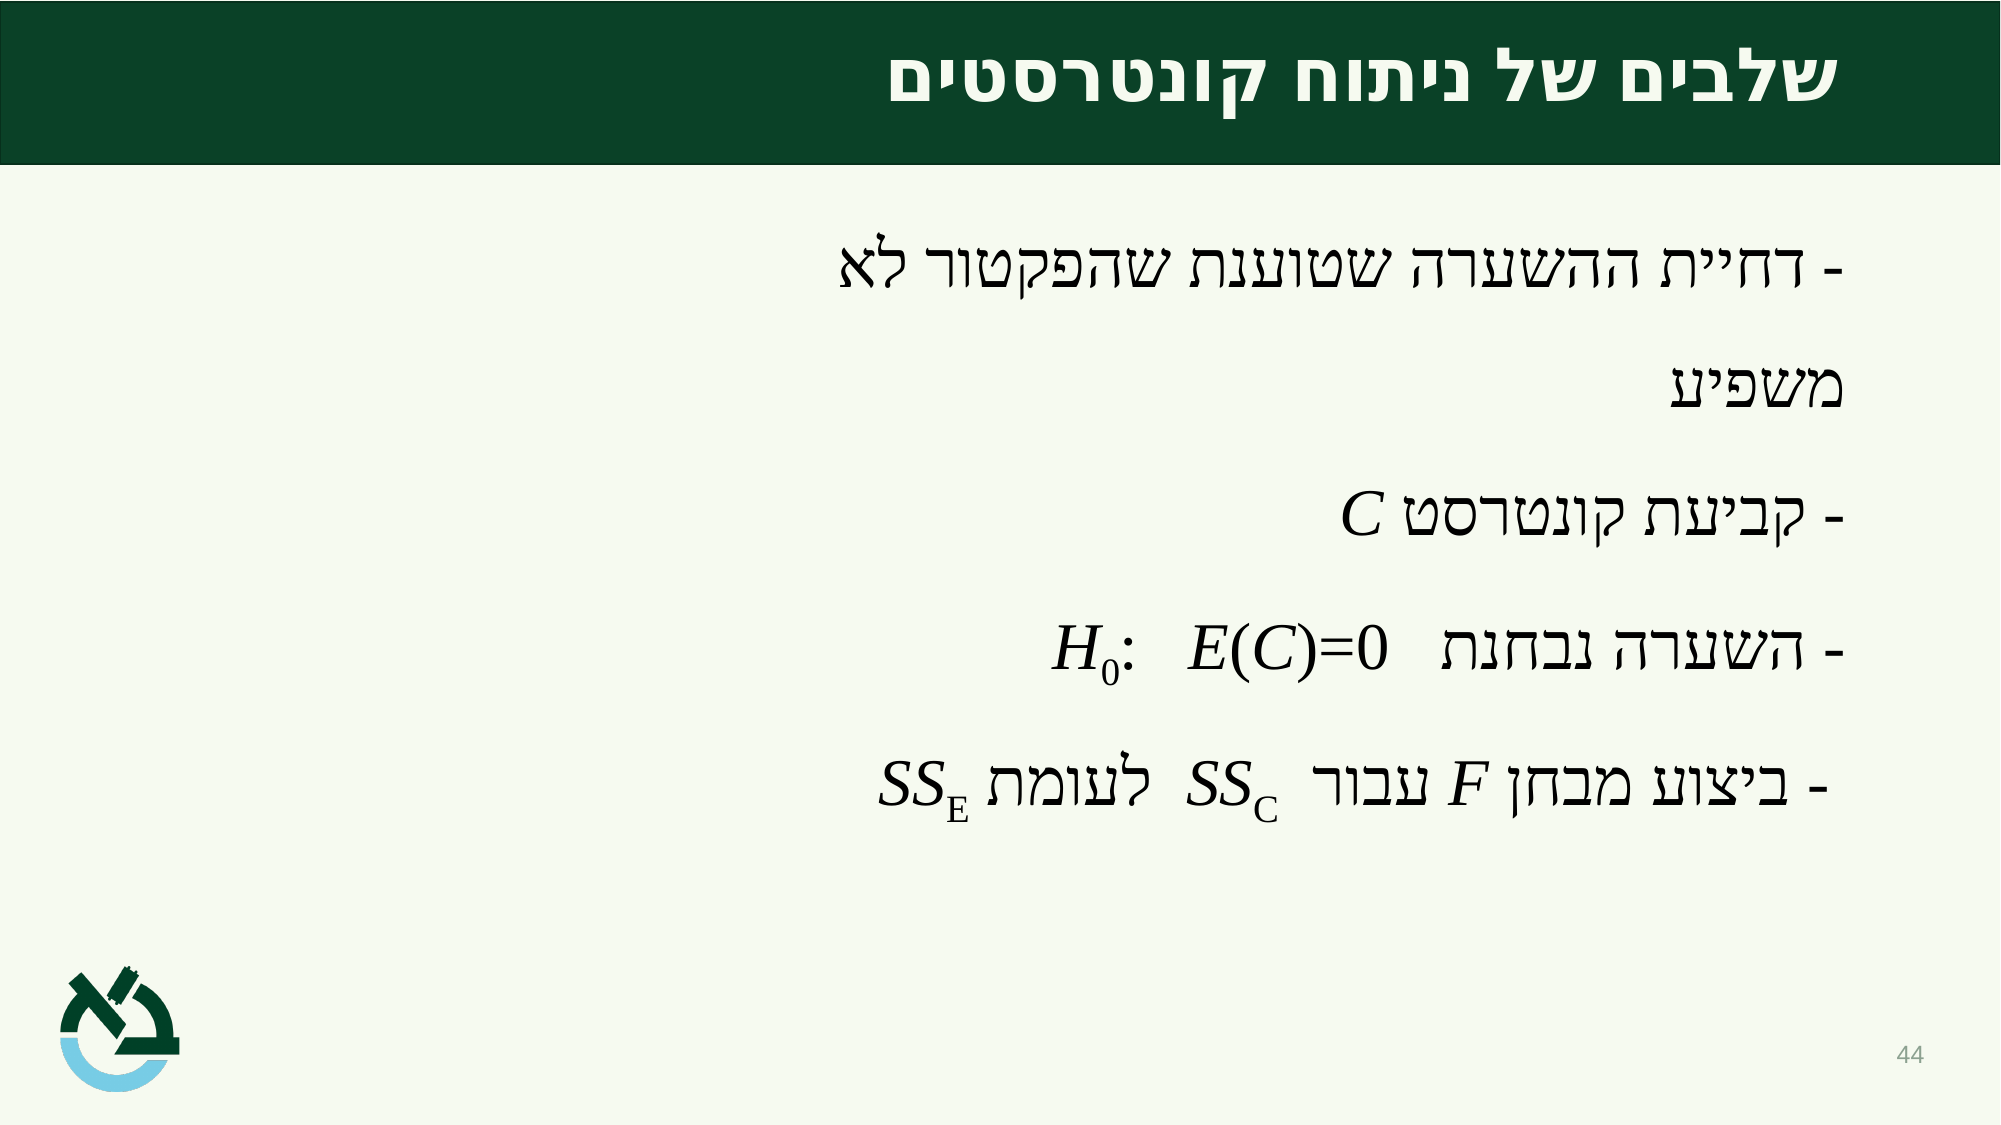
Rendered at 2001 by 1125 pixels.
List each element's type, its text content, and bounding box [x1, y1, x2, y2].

title שלבים של ניתוח קונטרסטים [645, 1, 1855, 165]
slide_number 44 [1861, 1023, 1940, 1084]
subtitle - דחיית ההשערה שטוענת שהפקטור לא משפיע - קביעת קונטרסט C - השערה נבחנת H0: E(C)=0 - ביצוע מבחן F עבור SSC לעומת SSE [652, 173, 1862, 818]
